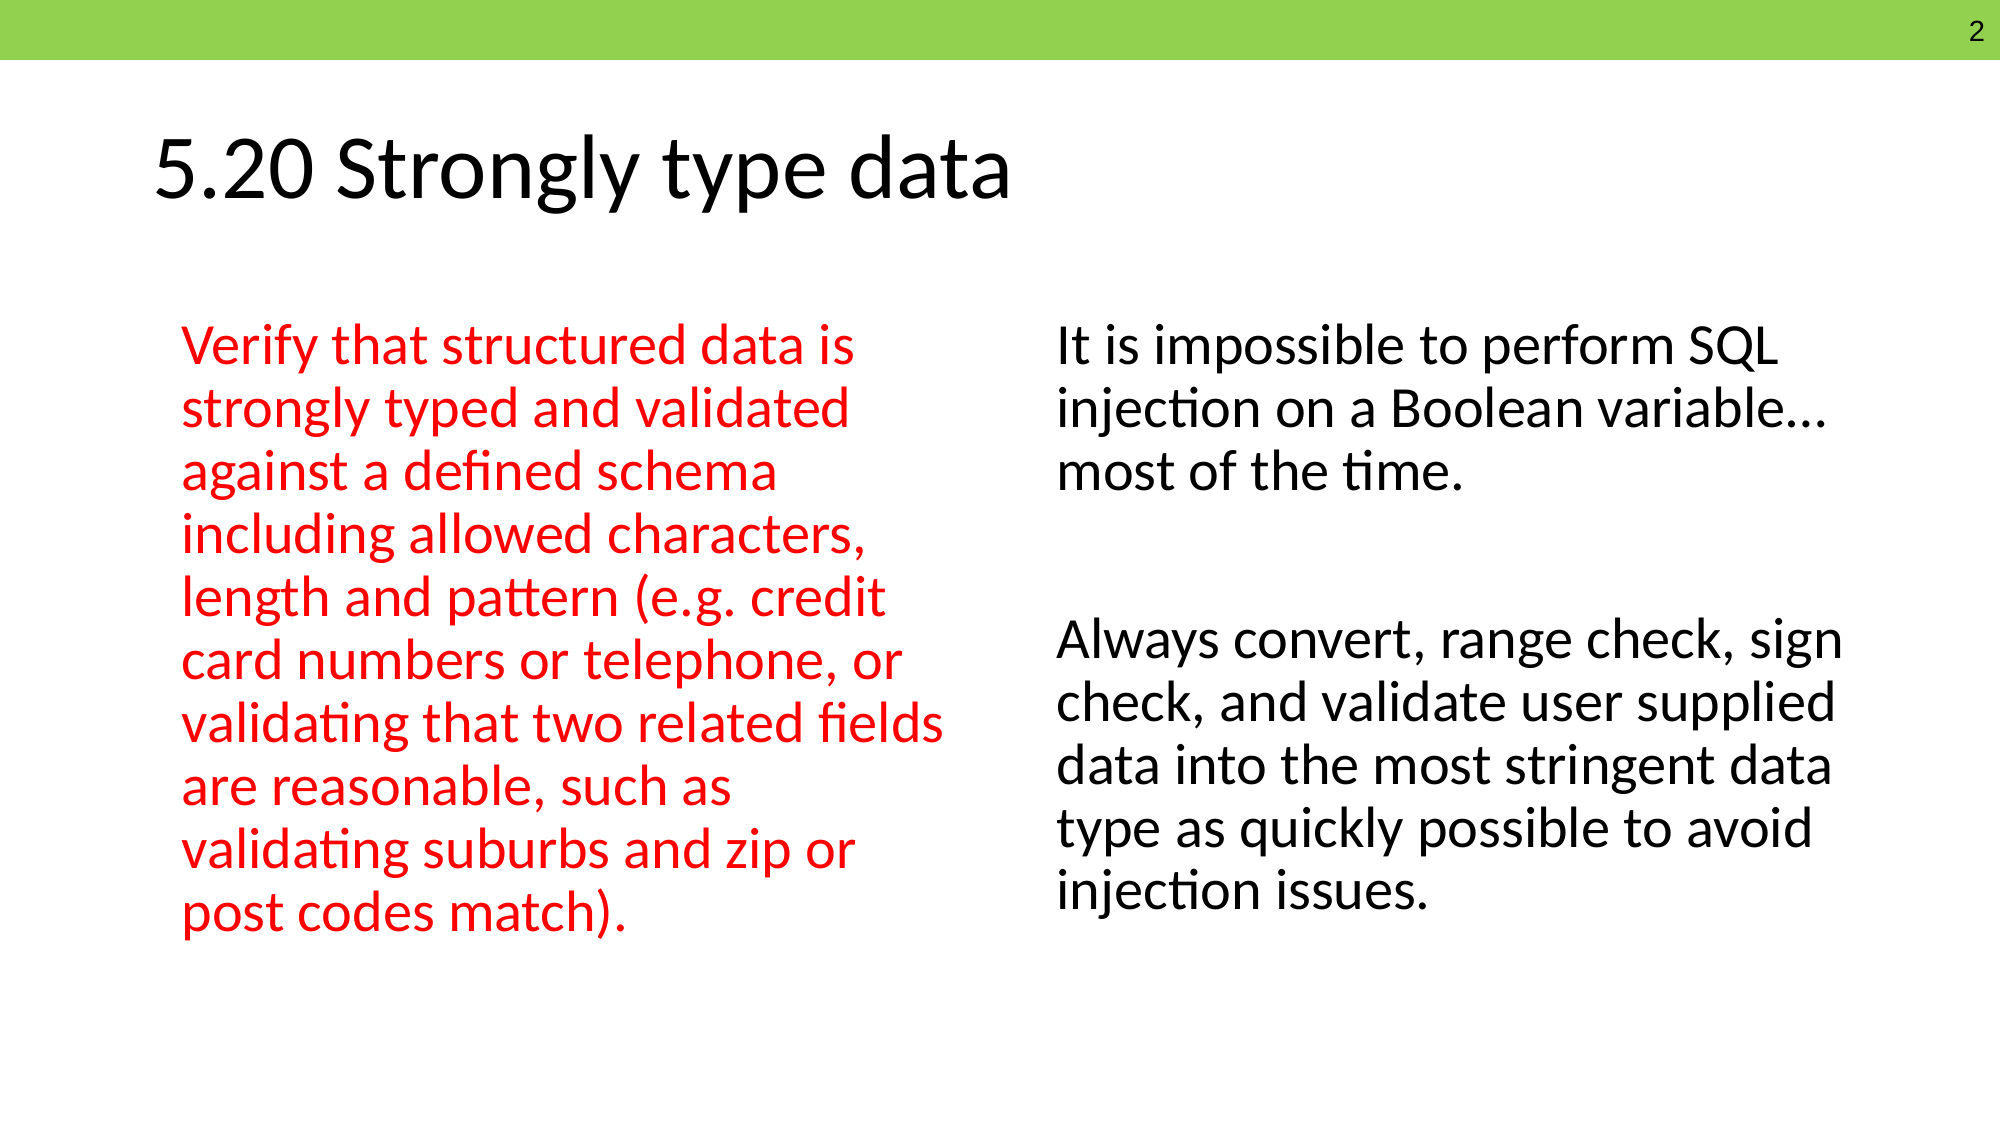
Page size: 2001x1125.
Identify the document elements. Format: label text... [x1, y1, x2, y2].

title 5.20 Strongly type data [137, 59, 1863, 278]
list Verify that structured data is strongly typed and validated against a defined schema including allowed characters, length and pattern (e.g. credit card numbers or telephone, or validating that two related fields are reasonable, such as validating suburbs and zip or post codes match). [137, 299, 988, 1014]
list It is impossible to perform SQL injection on a Boolean variable… most of the time. Always convert, range check, sign check, and validate user supplied data into the most stringent data type as quickly possible to avoid injection issues. [1012, 299, 1863, 1014]
